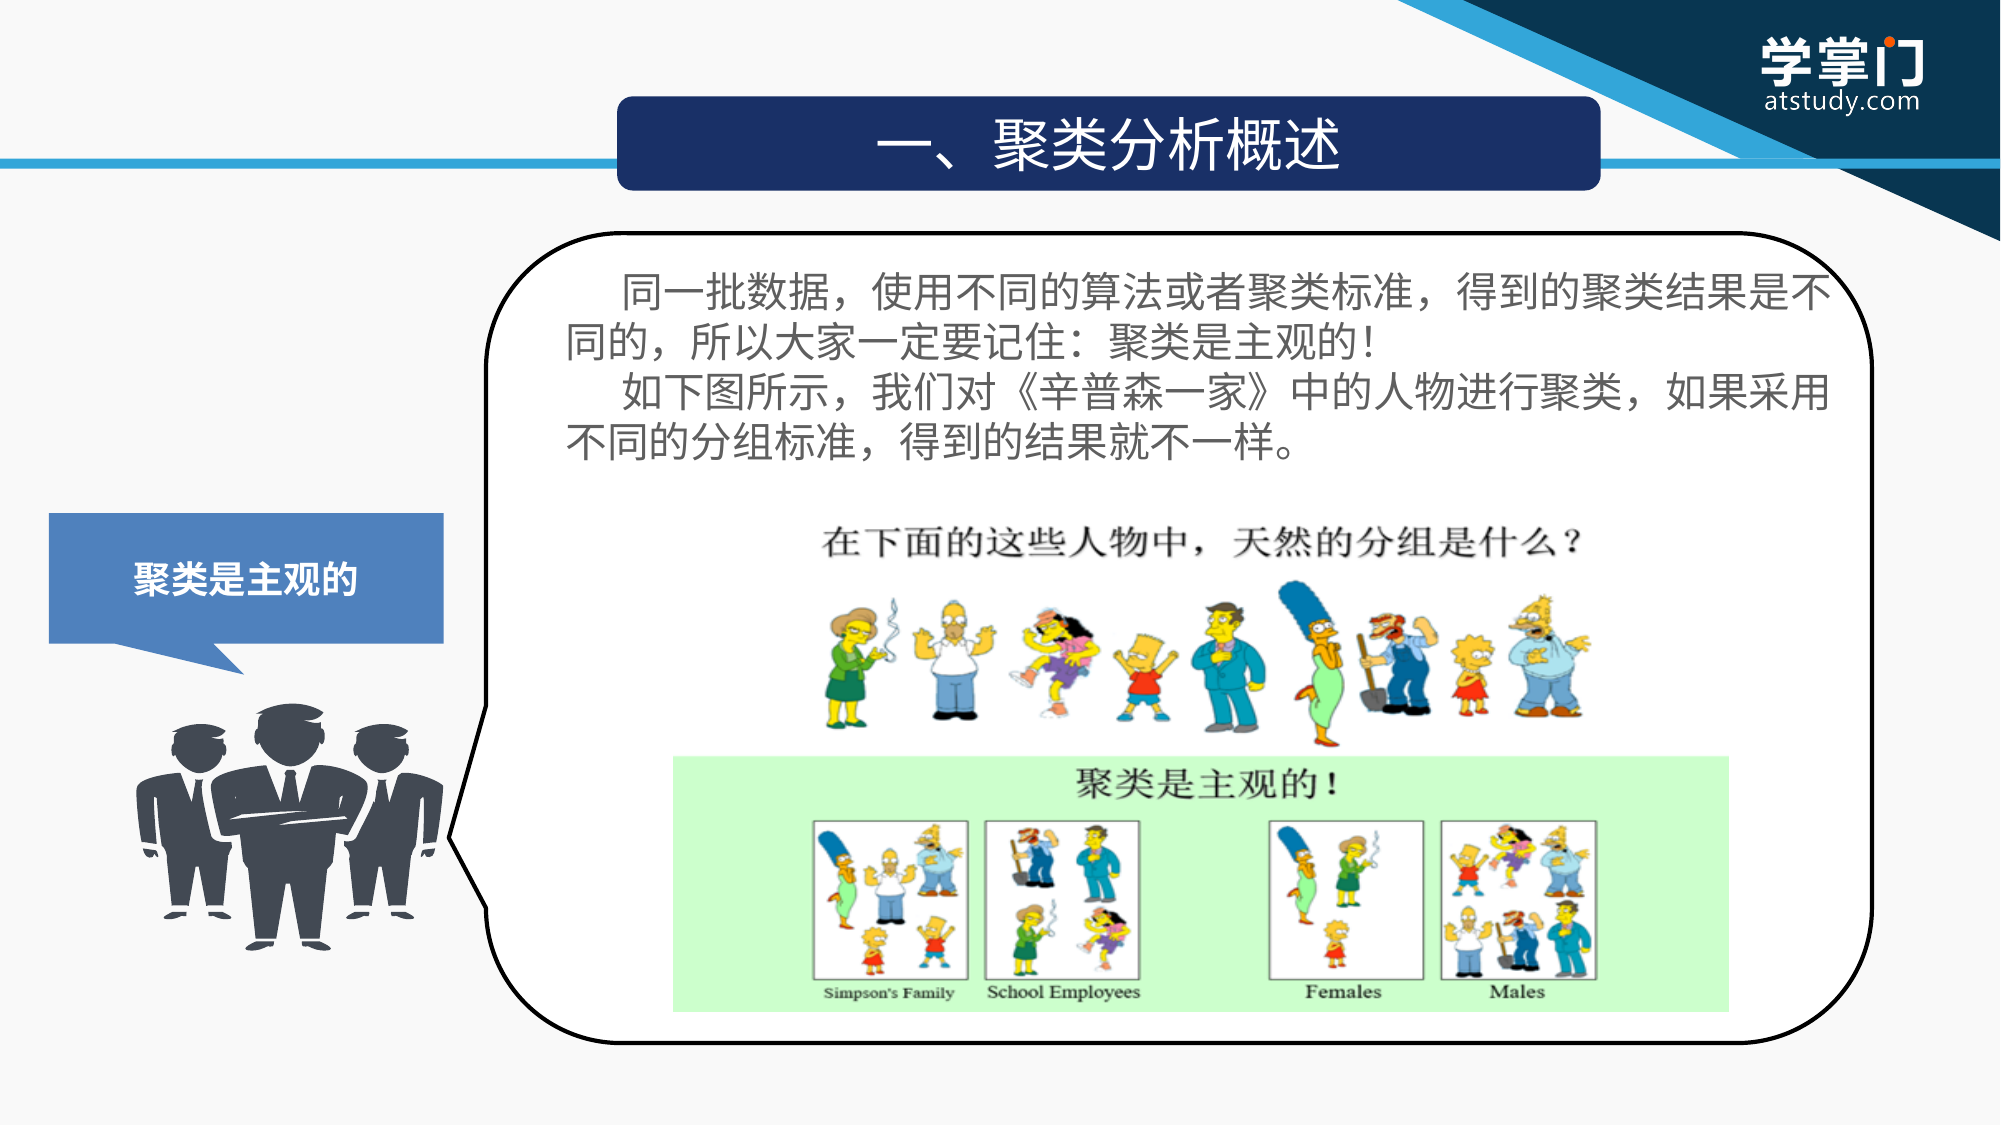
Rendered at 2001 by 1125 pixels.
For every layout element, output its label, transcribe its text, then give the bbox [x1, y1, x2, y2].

picture [673, 512, 1729, 1013]
text_box 一、聚类分析概述 [615, 94, 1603, 193]
text_box 聚类是主观的 [46, 511, 446, 677]
picture [1745, 17, 1938, 126]
text_box [449, 231, 1875, 1046]
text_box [135, 695, 444, 952]
text_box 同一批数据，使用不同的算法或者聚类标准，得到的聚类结果是不同的，所以大家一定要记住：聚类是主观的！ 如下图所示，我们对《辛普森一家》中的人物进行聚类，如果采用不同的分组标准，得到的结果就不一样。 [550, 258, 1872, 474]
